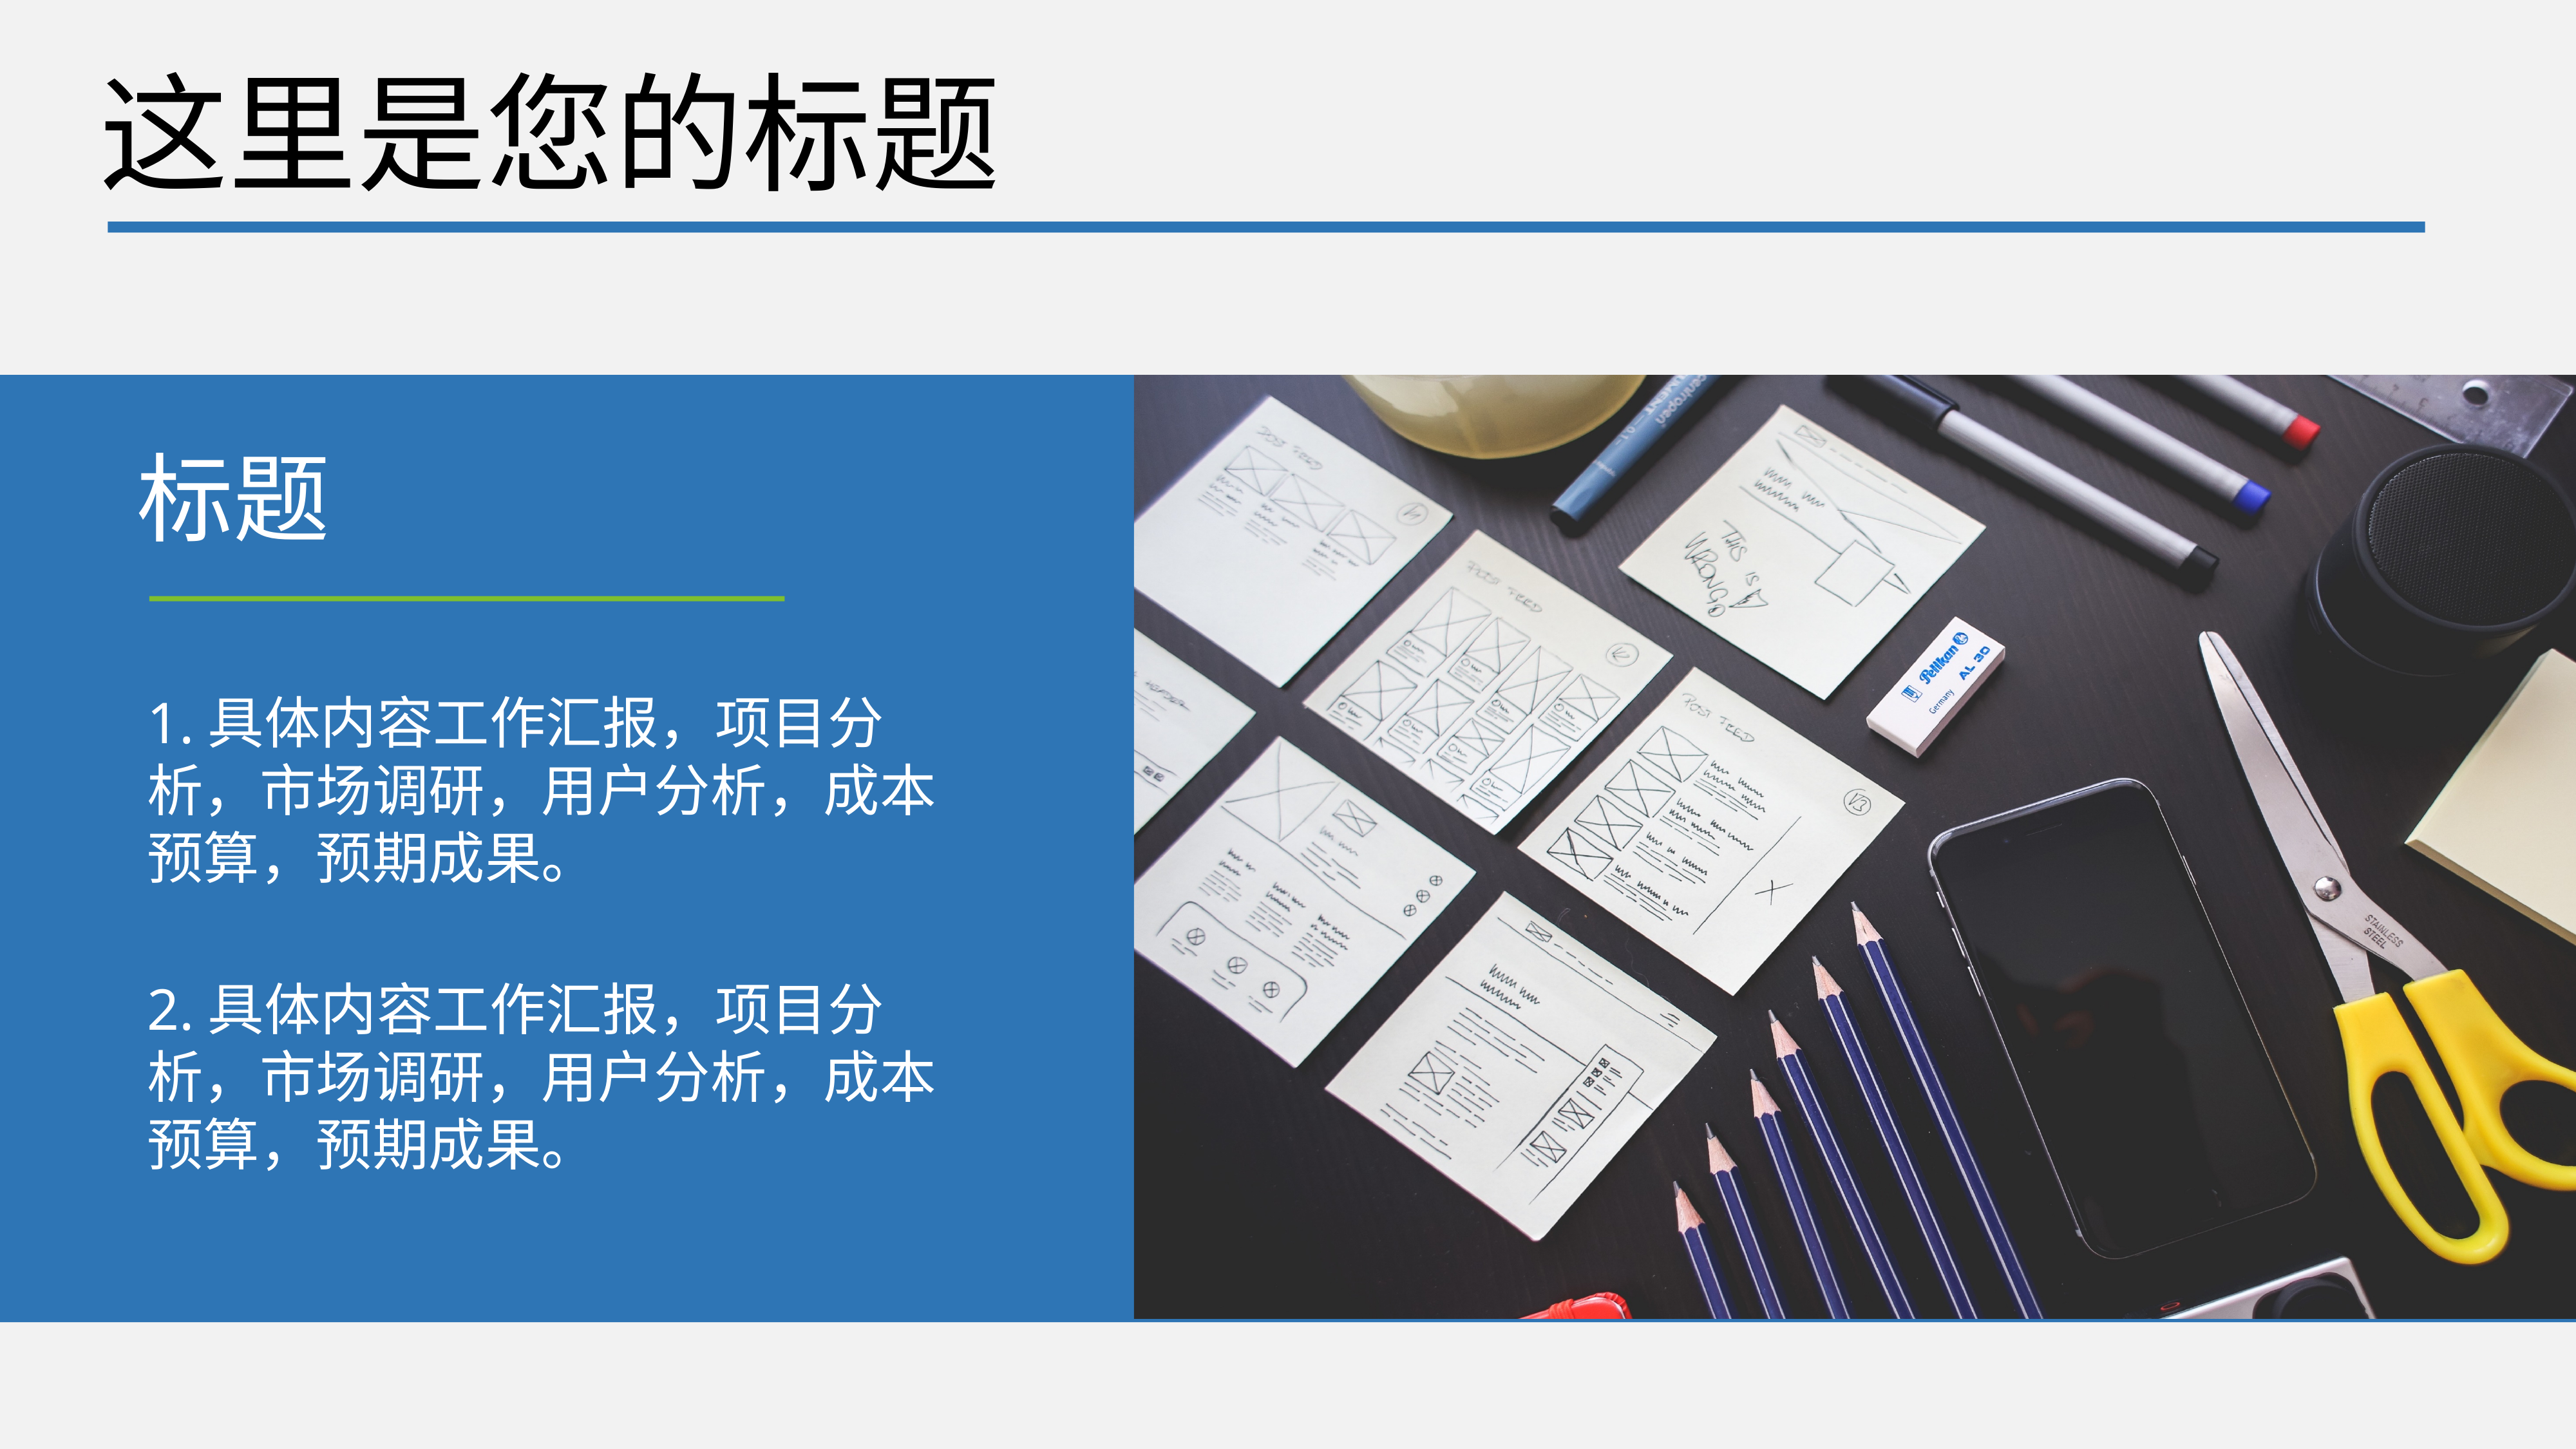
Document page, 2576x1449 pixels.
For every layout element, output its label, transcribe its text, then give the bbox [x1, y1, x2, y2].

text_box 这里是您的标题 [93, 47, 1007, 213]
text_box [0, 374, 2576, 1323]
text_box [108, 222, 2425, 233]
